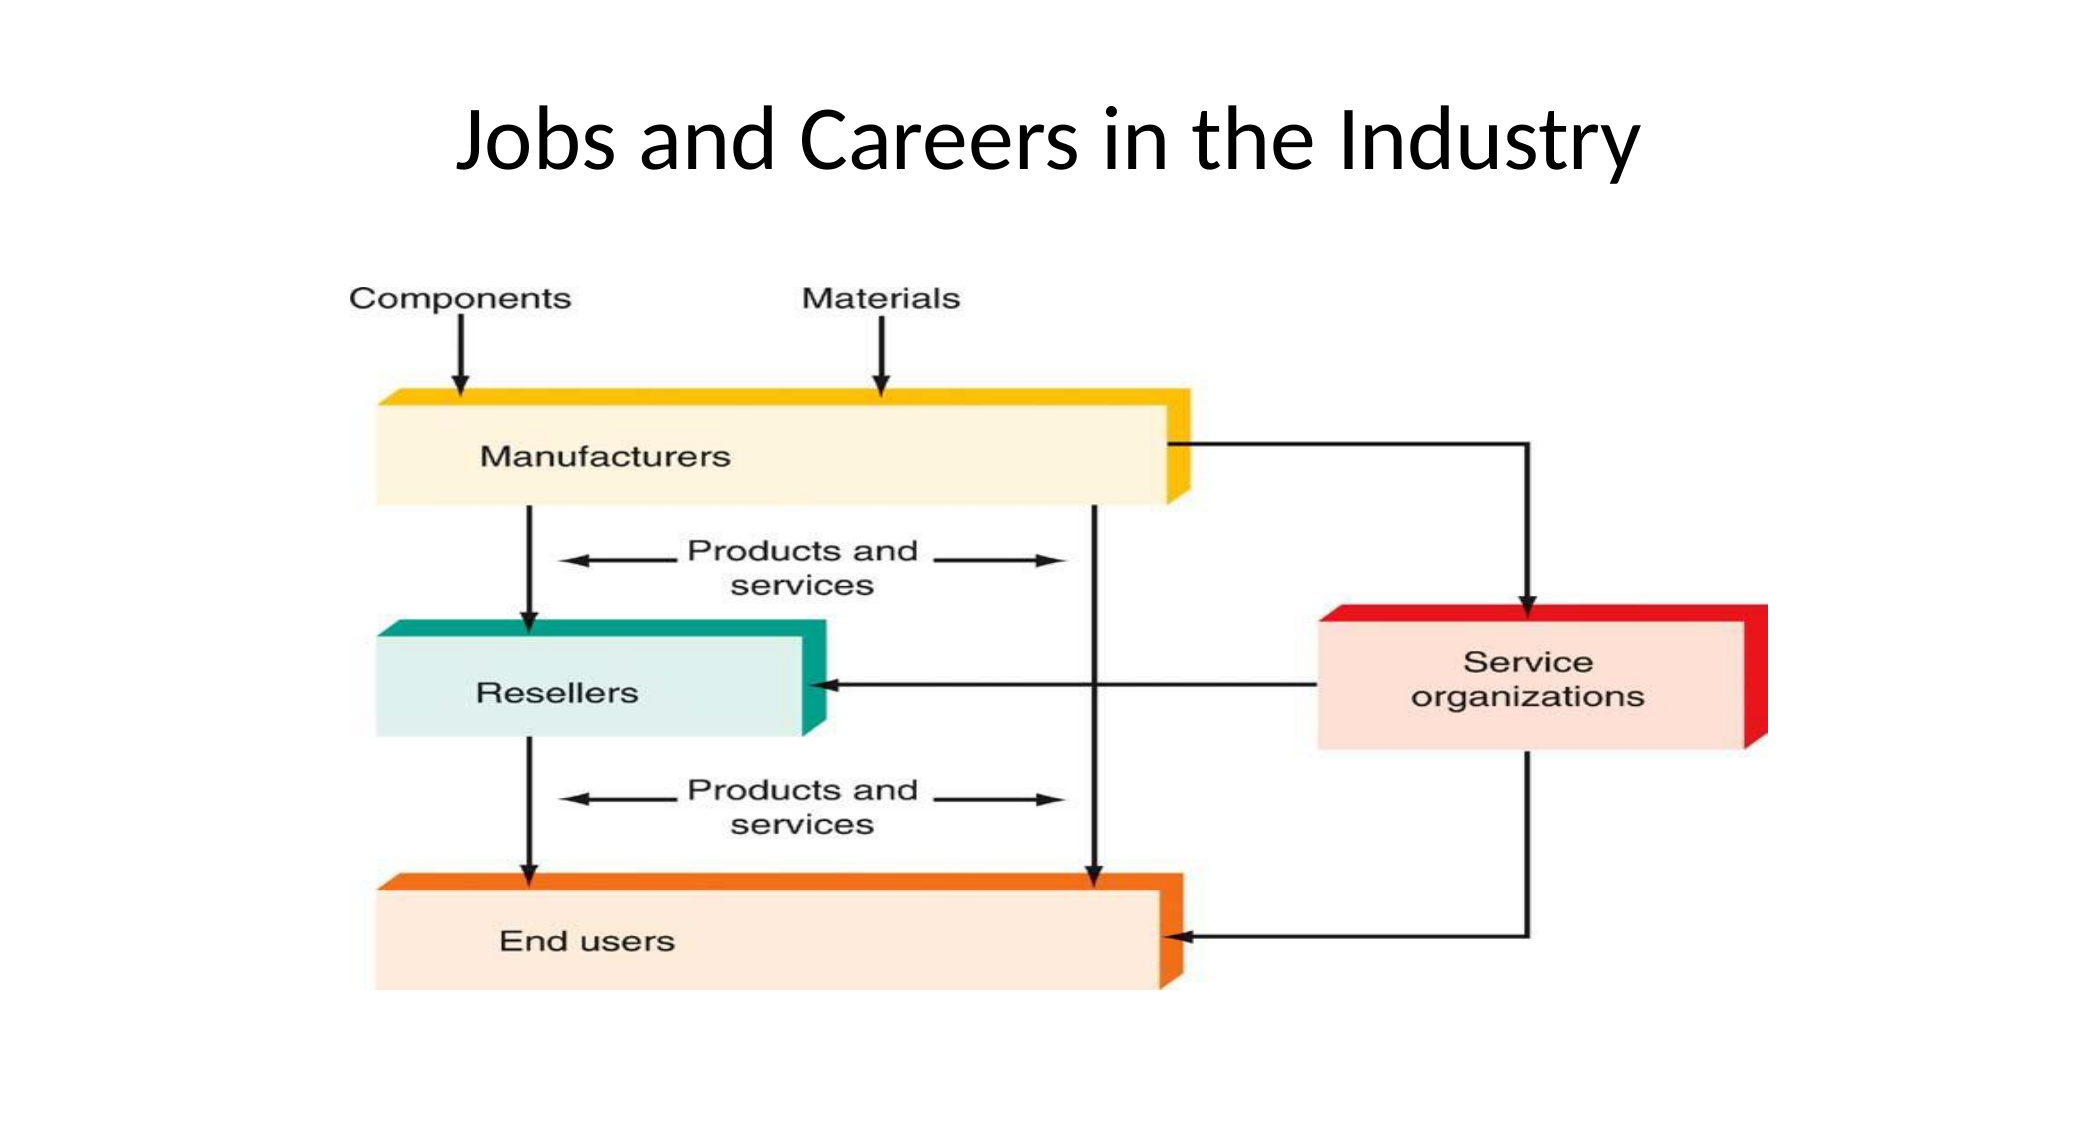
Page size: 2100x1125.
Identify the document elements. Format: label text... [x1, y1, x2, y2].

title Jobs and Careers in the Industry [367, 13, 1733, 266]
picture [349, 287, 1768, 990]
